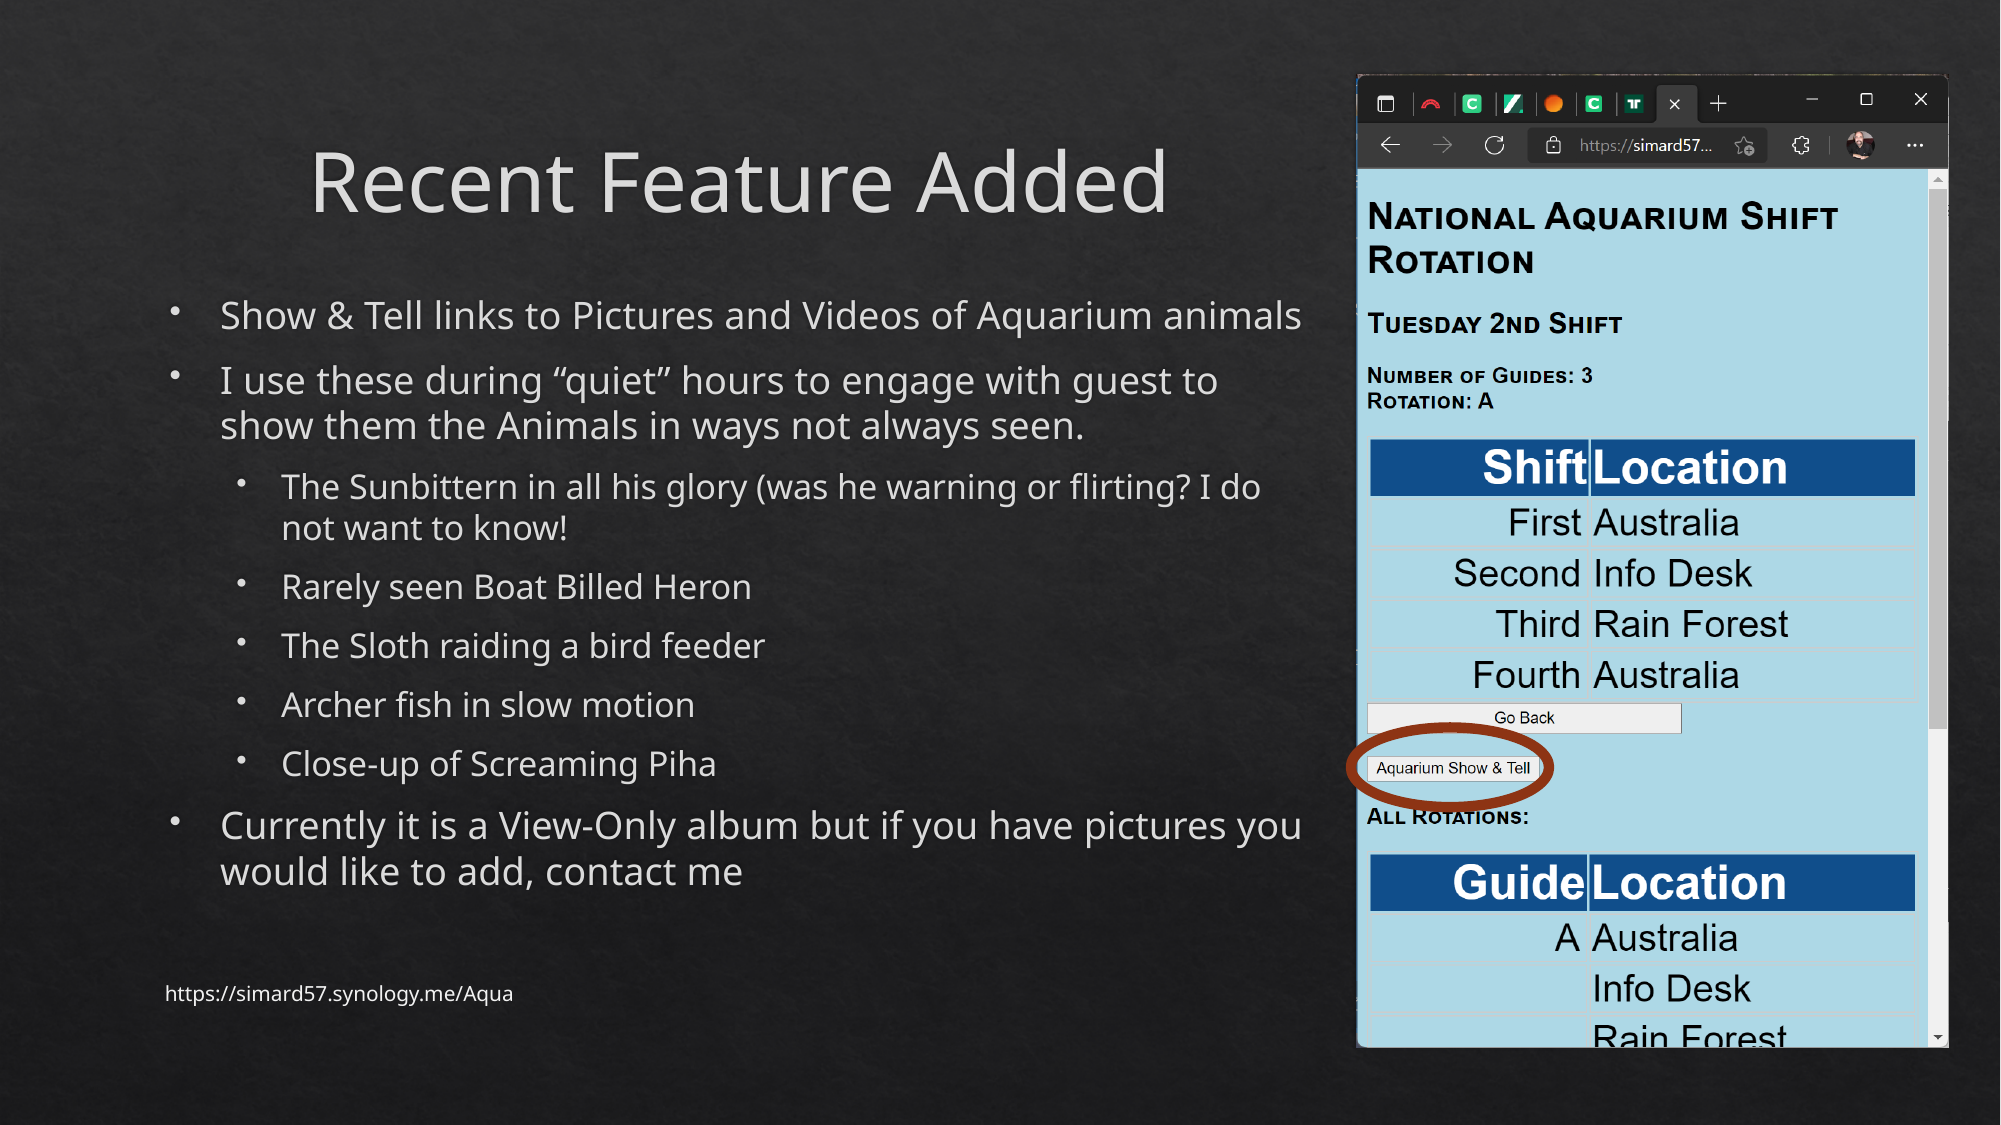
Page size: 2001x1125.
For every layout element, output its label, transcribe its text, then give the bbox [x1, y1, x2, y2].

list Show & Tell links to Pictures and Videos of Aquarium animals I use these during “quiet” hours to engage with guest to show them the Animals in ways not always seen. The Sunbittern in all his glory (was he warning or flirting? I do not want to know! Rarely seen Boat Billed Heron The Sloth raiding a bird feeder Archer fish in slow motion Close-up of Screaming Piha Currently it is a View-Only album but if you have pictures you would like to add, contact me [149, 284, 1331, 950]
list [1355, 74, 1949, 1048]
title Recent Feature Added [149, 99, 1331, 260]
footer https://simard57.synology.me/Aqua [149, 965, 1245, 1025]
